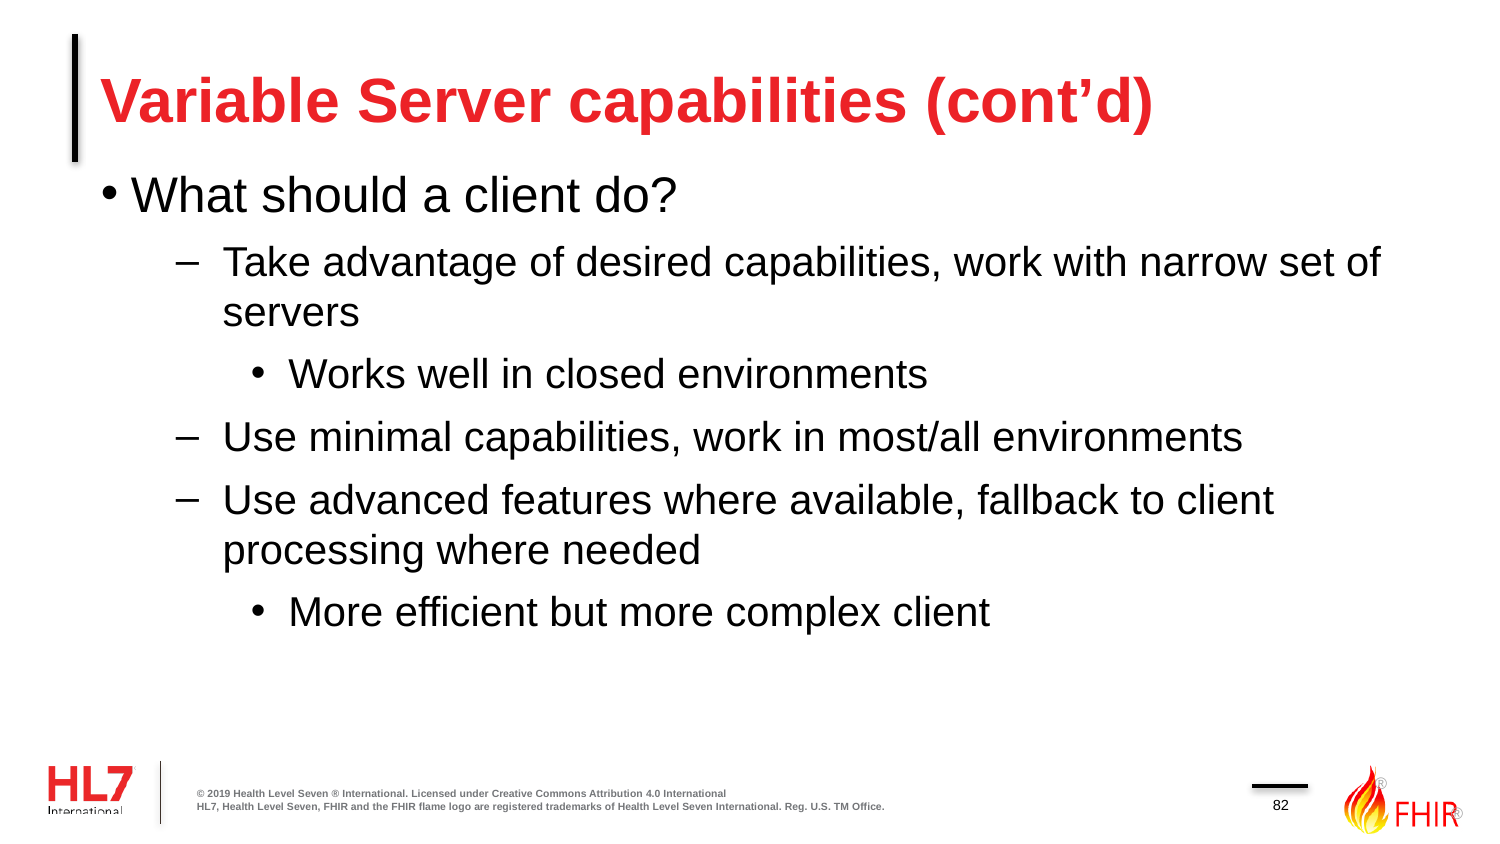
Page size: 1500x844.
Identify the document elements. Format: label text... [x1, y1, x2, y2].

slide_number 82 [1258, 786, 1304, 813]
picture [1339, 760, 1463, 837]
footer © 2019 Health Level Seven ® International. Licensed under Creative Commons Attribution 4.0 International HL7, Health Level Seven, FHIR and the FHIR flame logo are registered trademarks of Health Level Seven International. Reg. U.S. TM Office. [196, 786, 941, 813]
title Variable Server capabilities (cont’d) [100, 33, 1451, 162]
list What should a client do? Take advantage of desired capabilities, work with narrow set of servers Works well in closed environments Use minimal capabilities, work in most/all environments Use advanced features where available, fallback to client processing where needed More efficient but more complex client [100, 162, 1451, 731]
